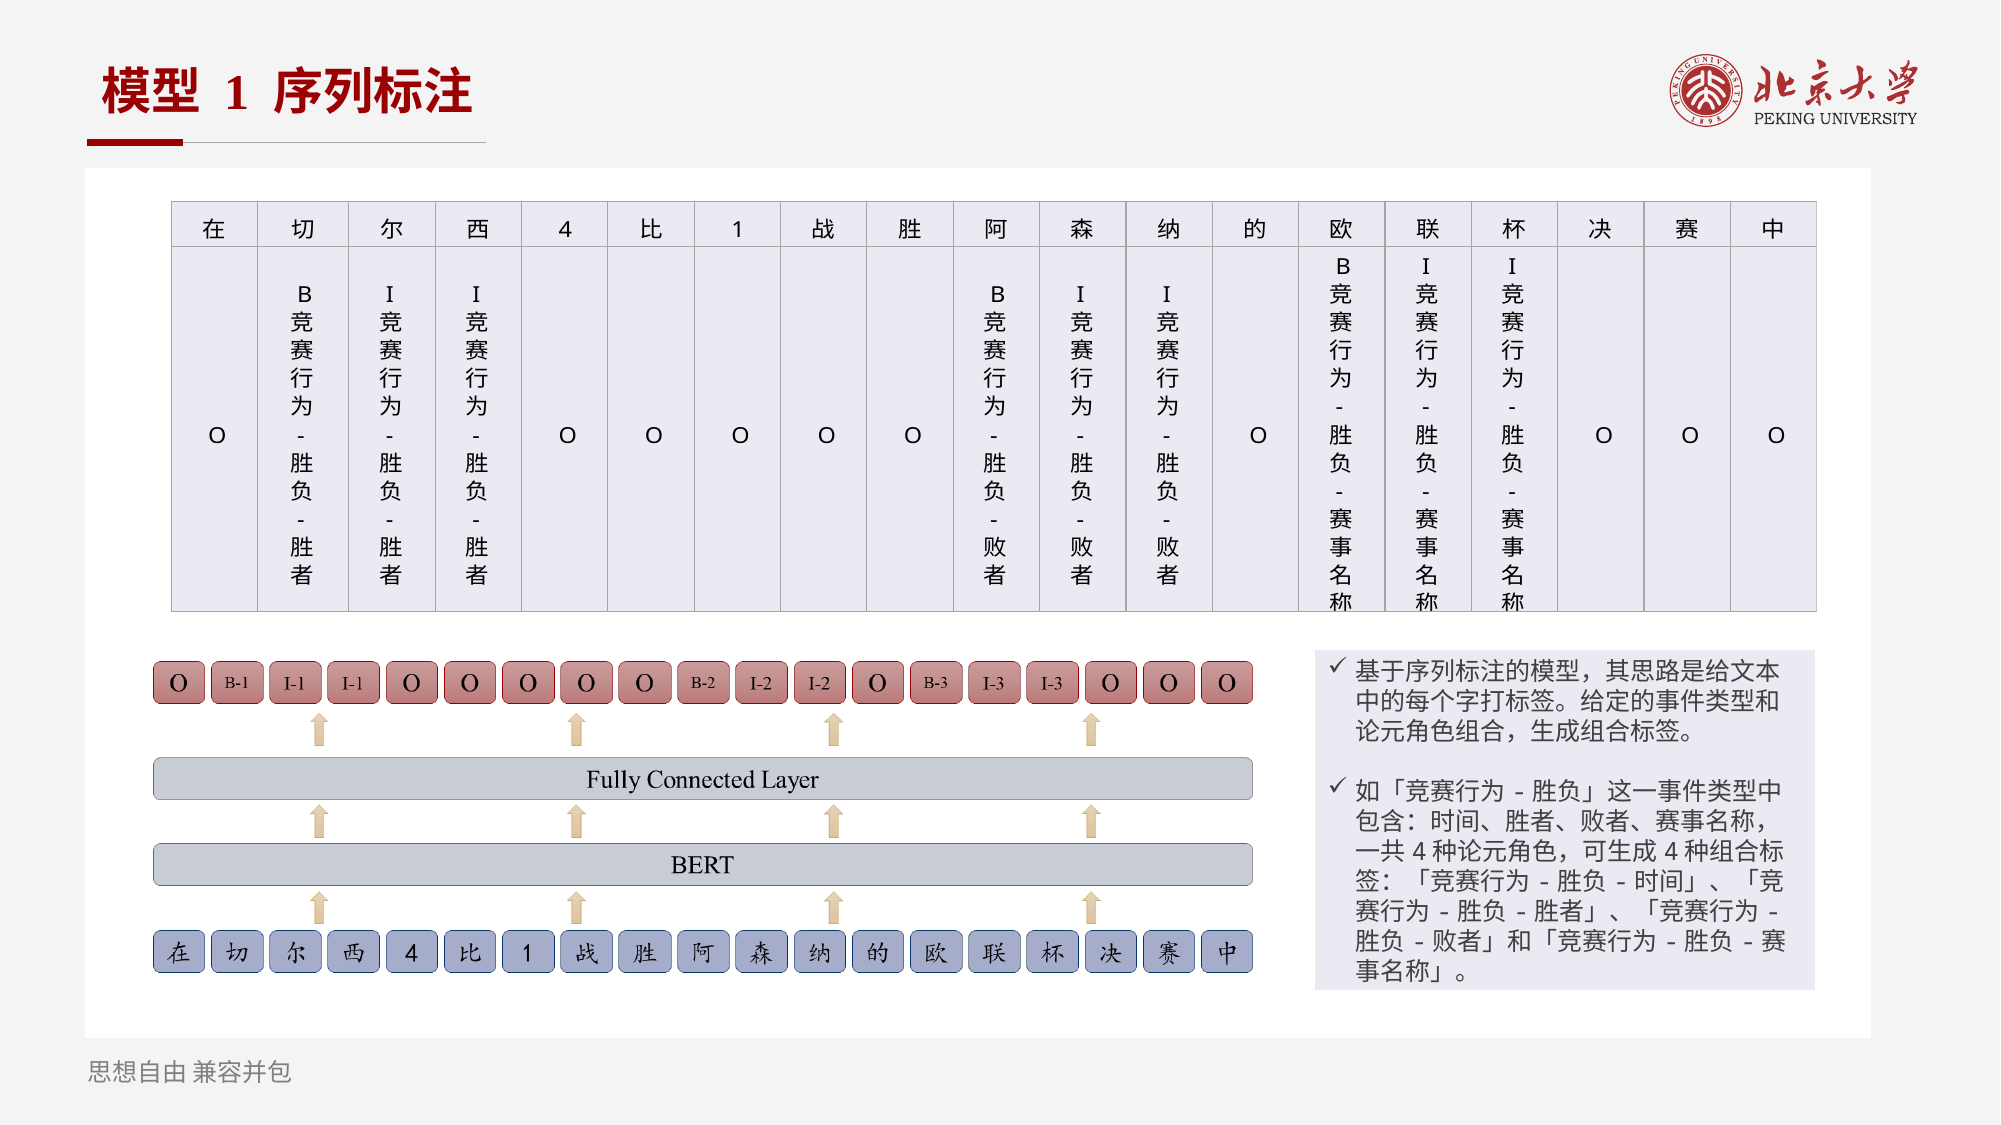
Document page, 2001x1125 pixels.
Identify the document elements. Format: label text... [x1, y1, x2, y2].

text_box [85, 168, 1871, 1038]
picture [170, 200, 1817, 613]
picture [149, 658, 1255, 982]
text_box 基于序列标注的模型，其思路是给文本中的每个字打标签。给定的事件类型和论元角色组合，生成组合标签。 如「竞赛行为-胜负」这一事件类型中包含：时间、胜者、败者、赛事名称，一共4种论元角色，可生成4种组合标签：「竞赛行为-胜负-时间」、「竞赛行为-胜负-胜者」、「竞赛行为-胜负-败者」和「竞赛行为-胜负-赛事名称」。 [1312, 648, 1818, 992]
title 模型 1 序列标注 [85, 43, 1572, 145]
